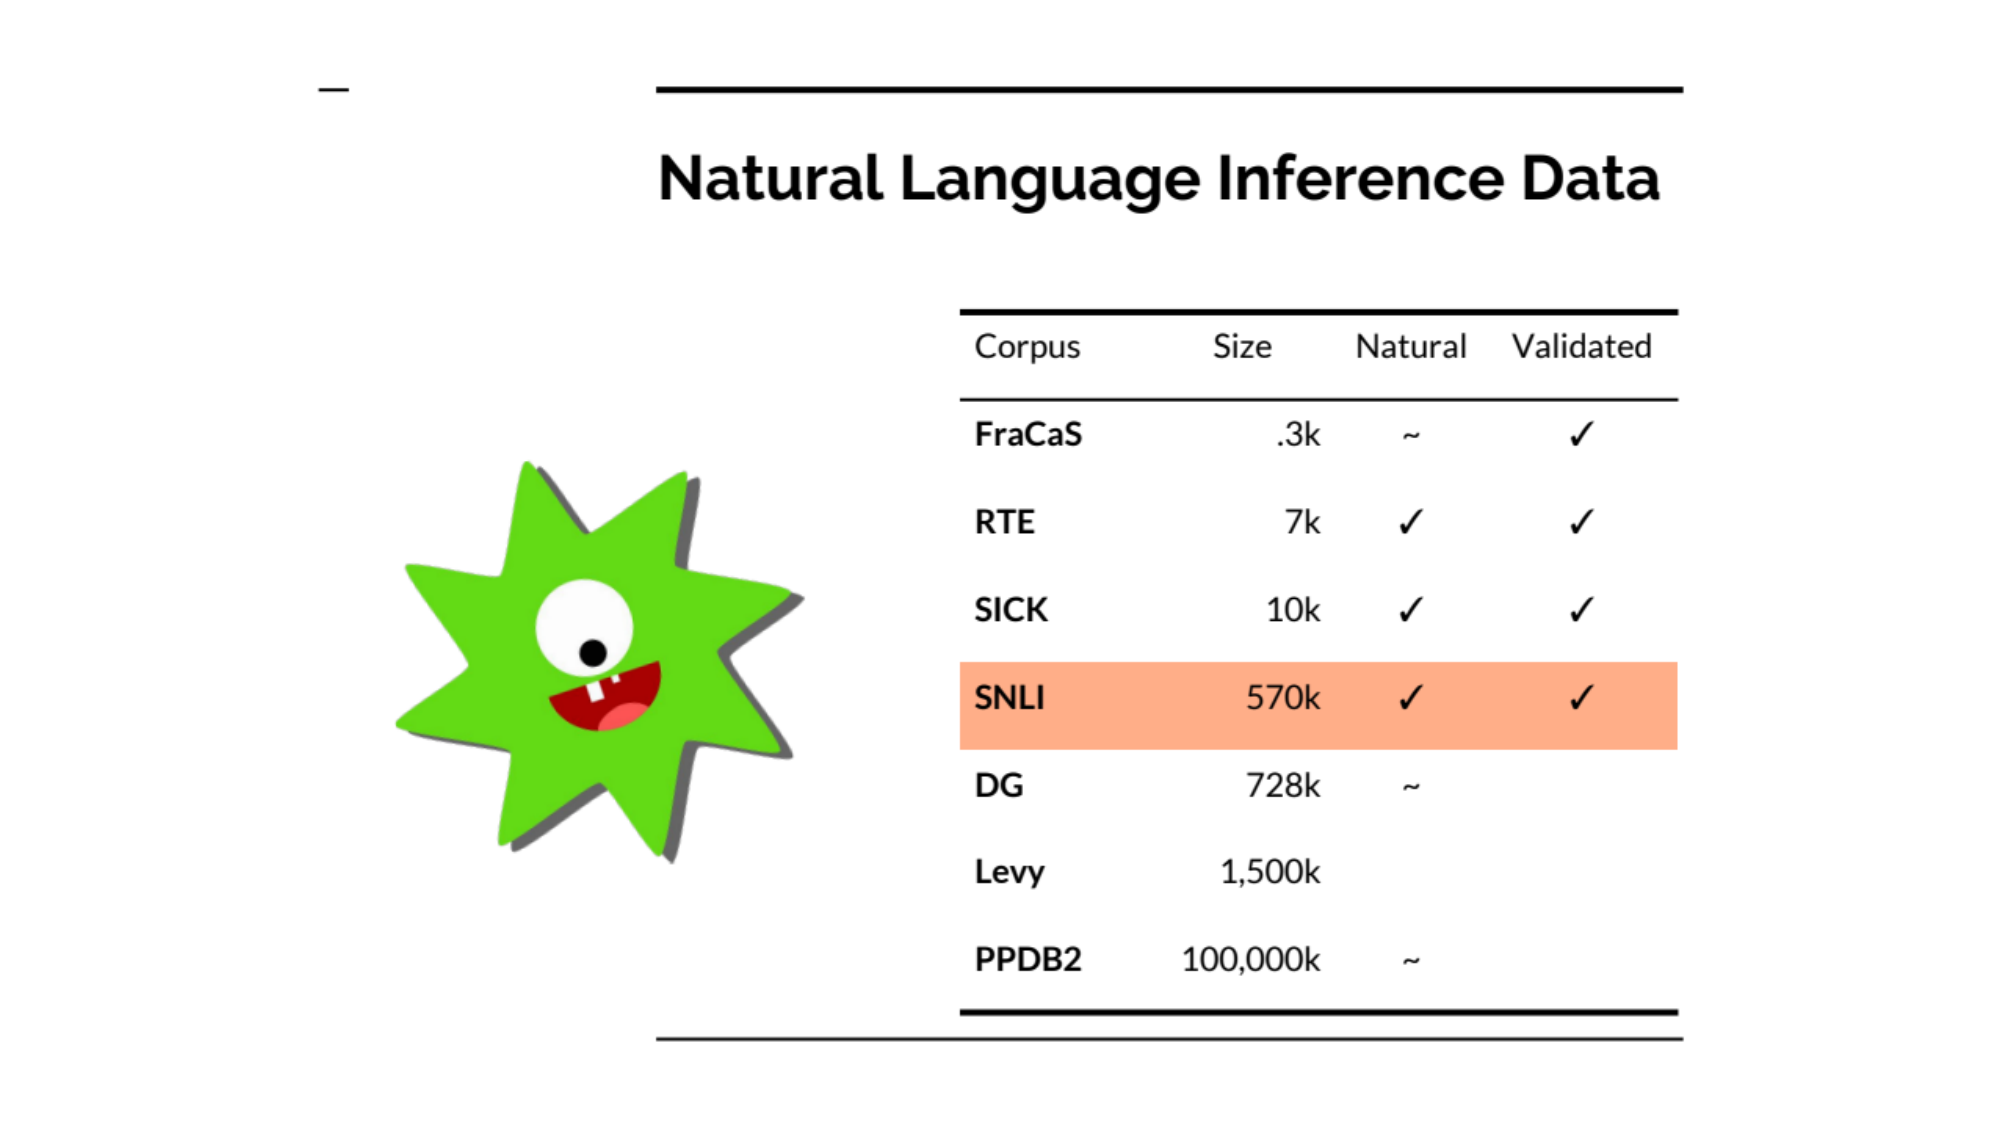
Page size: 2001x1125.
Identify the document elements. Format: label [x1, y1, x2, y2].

picture [249, 0, 1750, 1125]
